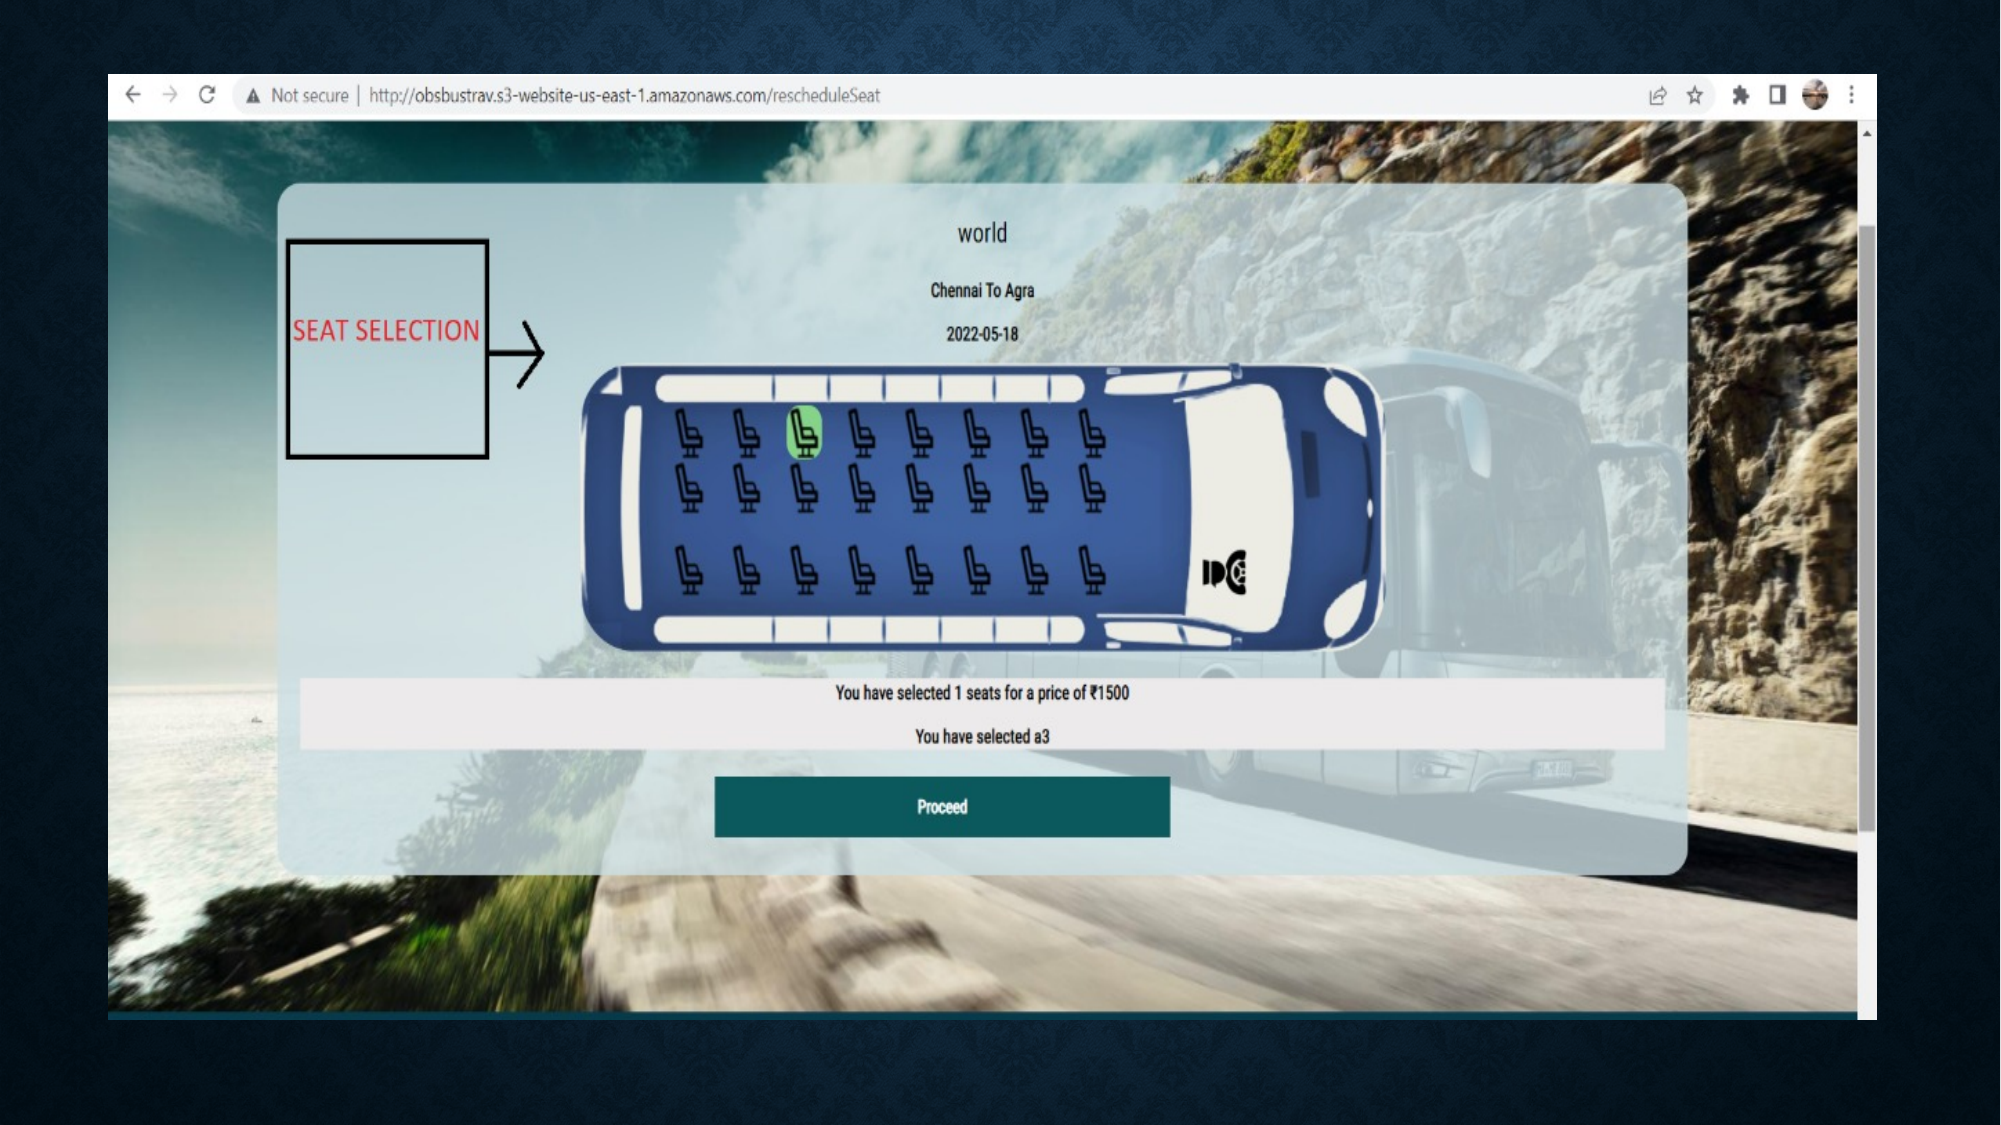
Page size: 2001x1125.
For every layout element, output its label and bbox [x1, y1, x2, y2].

list [108, 74, 1877, 1020]
